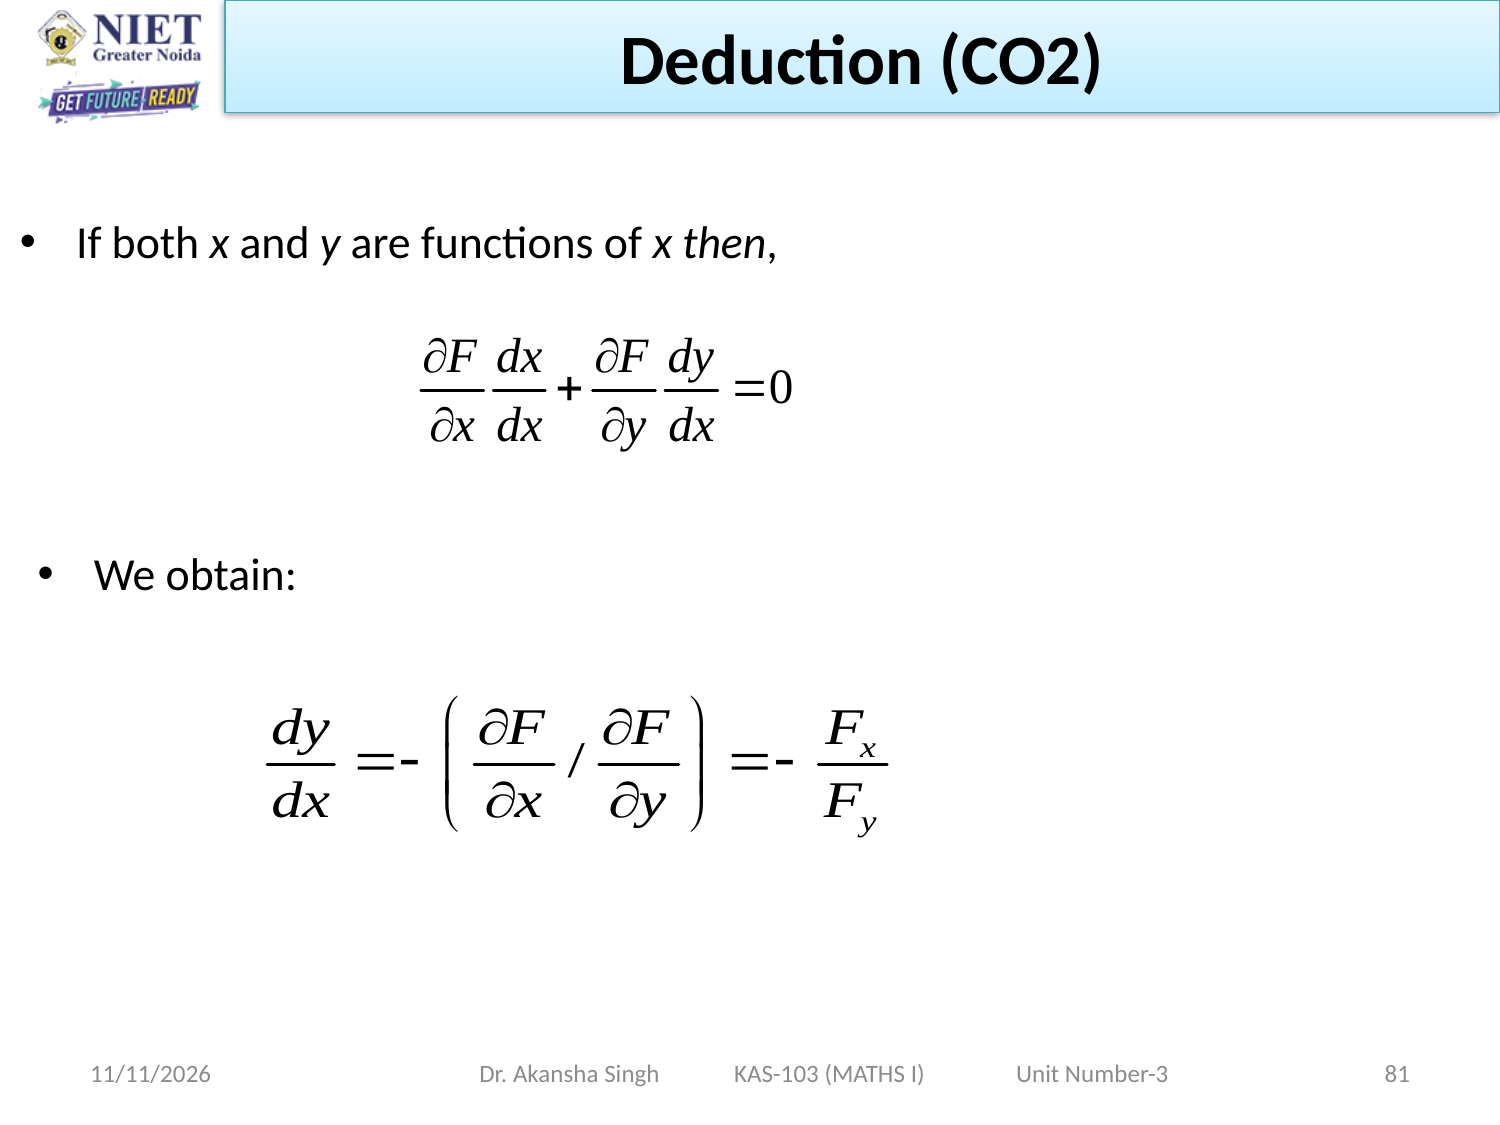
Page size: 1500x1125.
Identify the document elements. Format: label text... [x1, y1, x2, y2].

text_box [412, 324, 803, 461]
footer Dr. Akansha Singh KAS-103 (MATHS I) Unit Number-3 [412, 1042, 1238, 1103]
text_box Deduction (CO2) [238, 0, 1500, 113]
text_box If both x and y are functions of x then, [5, 205, 804, 275]
text_box We obtain: [22, 537, 313, 608]
picture [0, 0, 238, 135]
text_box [256, 687, 902, 847]
slide_number 81 [1238, 1042, 1425, 1103]
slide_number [75, 1042, 412, 1103]
